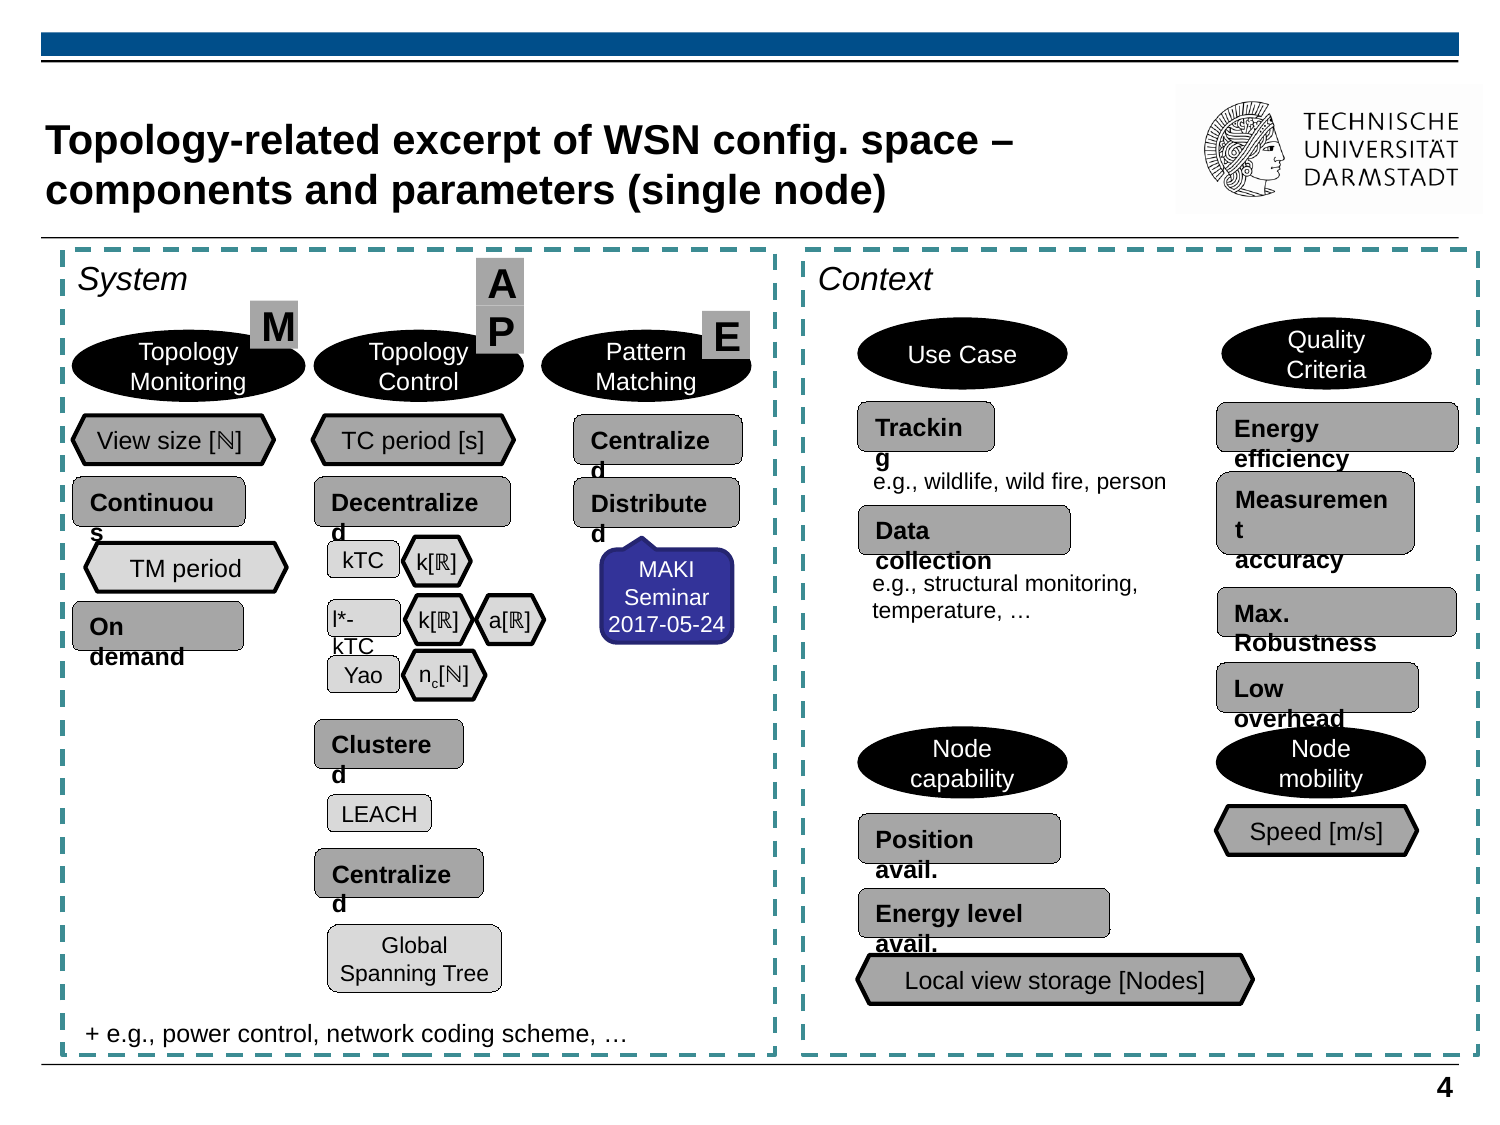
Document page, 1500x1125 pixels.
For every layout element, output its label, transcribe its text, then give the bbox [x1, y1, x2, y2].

text_box k[ℝ] [400, 534, 473, 588]
text_box Topology Monitoring [69, 327, 308, 404]
text_box LEACH [327, 794, 432, 832]
text_box Use Case [855, 315, 1070, 392]
title Topology-related excerpt of WSN config. space – components and parameters (single node) [45, 54, 1158, 272]
text_box On demand [72, 601, 244, 651]
text_box TM period [83, 540, 289, 594]
text_box + e.g., power control, network coding scheme, … [70, 1009, 645, 1055]
text_box e.g., structural monitoring, temperature, … [857, 560, 1154, 631]
text_box Pattern Matching [539, 327, 754, 404]
text_box Data collection [858, 505, 1071, 555]
text_box Speed [m/s] [1213, 804, 1420, 857]
text_box A [474, 256, 526, 308]
text_box kTC [327, 540, 400, 578]
text_box Low overhead [1216, 662, 1419, 713]
text_box Position avail. [858, 813, 1061, 864]
text_box View size [ℕ] [70, 413, 276, 467]
text_box Clustered [314, 719, 464, 769]
text_box Distributed [573, 477, 740, 528]
text_box Context [801, 247, 1480, 1057]
text_box Global Spanning Tree [327, 924, 502, 993]
text_box Decentralized [314, 476, 511, 527]
text_box Topology Control [311, 327, 526, 404]
text_box Tracking [857, 401, 995, 452]
text_box Max. Robustness [1217, 587, 1457, 637]
text_box Continuous [72, 476, 246, 527]
text_box Measurement accuracy [1216, 471, 1415, 555]
text_box e.g., wildlife, wild fire, person [858, 459, 1182, 502]
text_box a[ℝ] [474, 593, 547, 647]
text_box MAKI Seminar 2017-05-24 [599, 535, 735, 645]
text_box l*-kTC [327, 599, 401, 637]
text_box E [700, 309, 752, 361]
text_box k[ℝ] [402, 593, 474, 647]
text_box Centralized [314, 848, 484, 898]
text_box Yao [327, 655, 400, 693]
text_box nc[ℕ] [400, 648, 488, 702]
text_box Energy level avail. [858, 888, 1111, 938]
text_box TC period [s] [310, 413, 516, 467]
text_box Energy efficiency [1216, 402, 1459, 452]
text_box Node capability [855, 724, 1070, 801]
text_box System [60, 247, 777, 1057]
picture [1175, 84, 1483, 214]
text_box P [474, 308, 526, 356]
text_box Node mobility [1213, 724, 1429, 801]
text_box Centralized [573, 414, 743, 465]
text_box M [248, 299, 300, 351]
text_box Local view storage [Nodes] [855, 952, 1255, 1006]
text_box Quality Criteria [1219, 315, 1434, 392]
